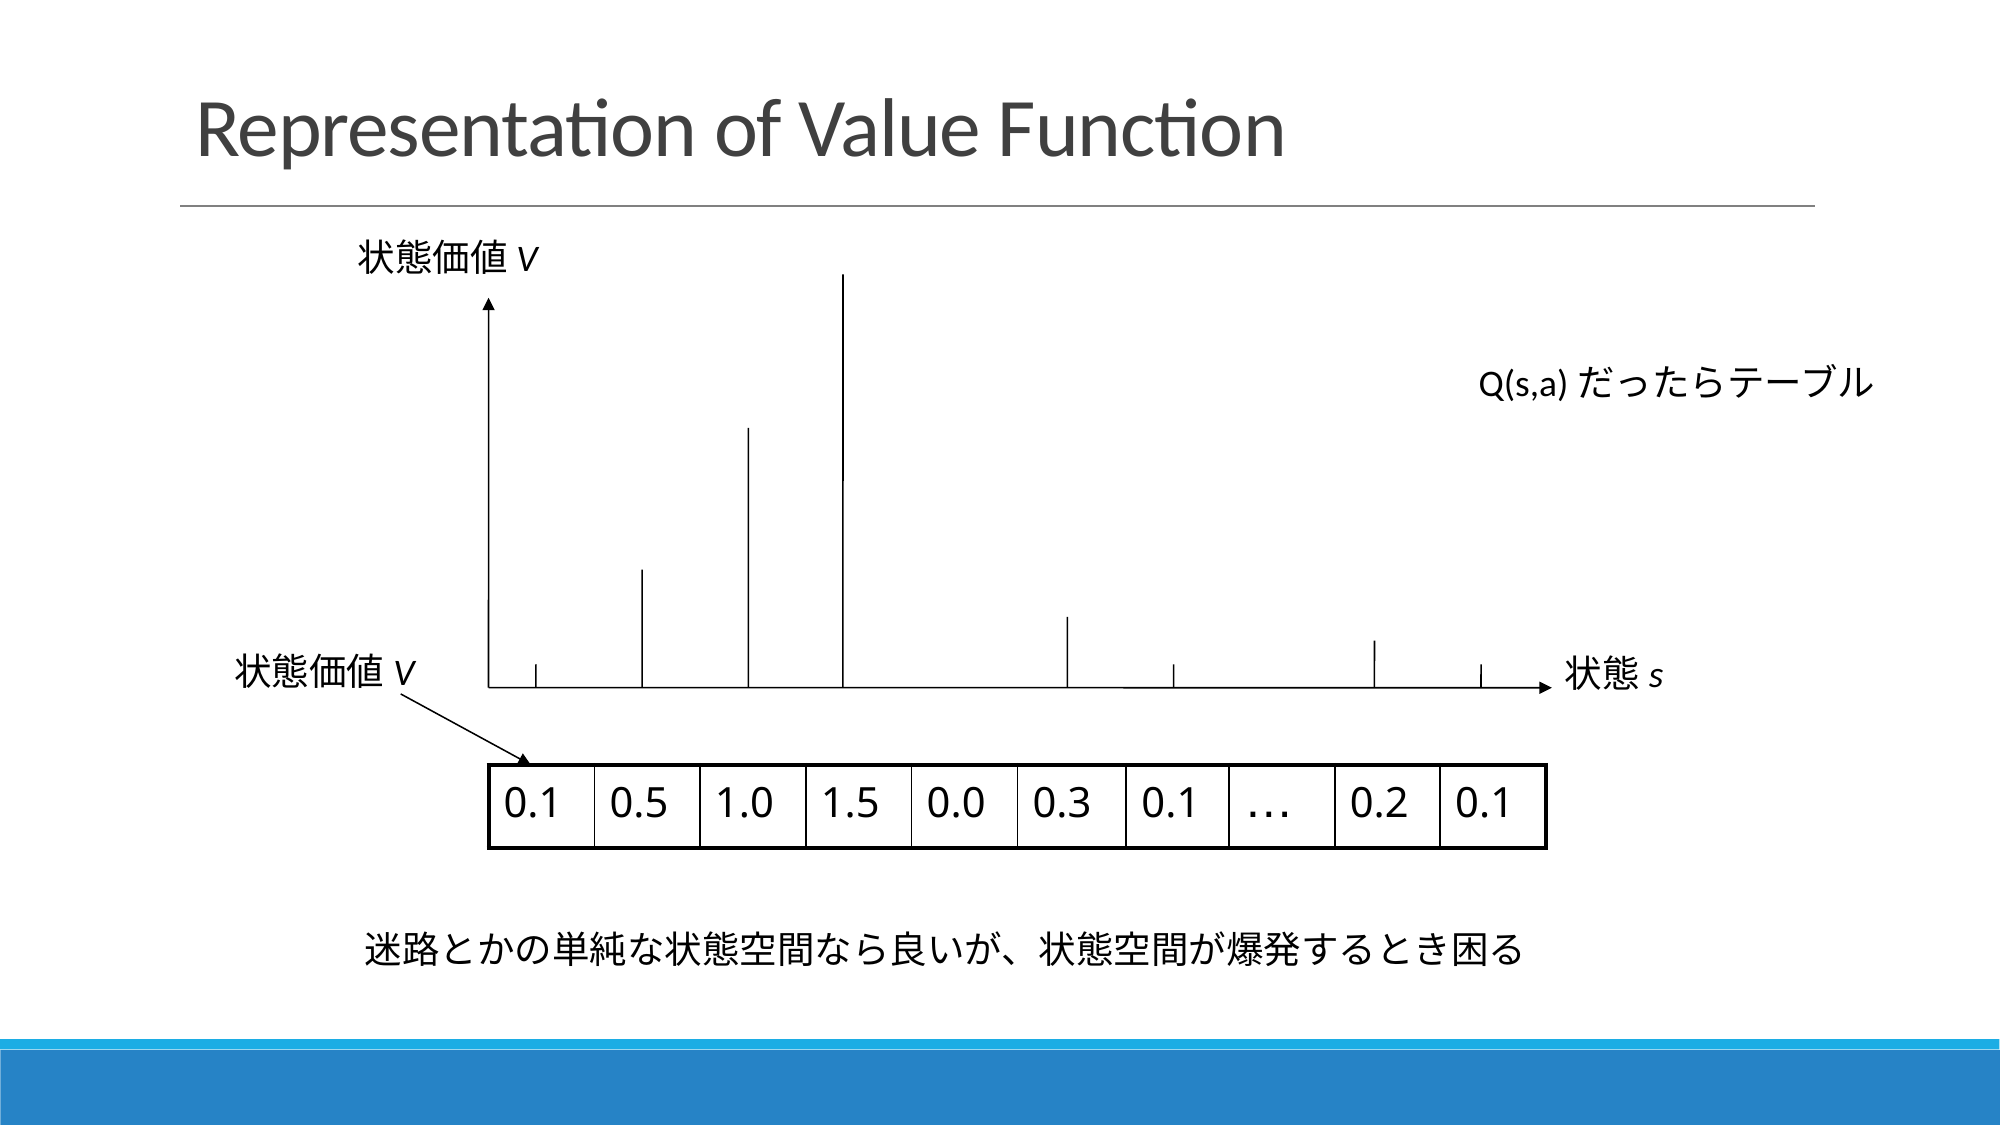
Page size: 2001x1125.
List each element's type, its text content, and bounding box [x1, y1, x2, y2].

table_header 0.5 [595, 767, 699, 846]
table_header 1.0 [701, 767, 805, 846]
text_box 状態価値V [219, 640, 430, 701]
text_box [1481, 681, 1549, 694]
text_box 状態s [1549, 642, 1679, 703]
text_box 迷路とかの単純な状態空間なら良いが、状態空間が爆発するとき困る [349, 918, 1542, 979]
text_box [482, 297, 495, 688]
table_header 1.5 [807, 767, 911, 846]
table_header 0.1 [491, 767, 594, 846]
text_box [400, 693, 531, 765]
text_box 状態価値V [342, 226, 553, 287]
table_header 0.3 [1018, 767, 1125, 846]
table_header 0.0 [912, 767, 1017, 846]
title Representation of Value Function [180, 44, 1830, 181]
table_header 0.1 [1441, 767, 1544, 846]
table_header 0.2 [1336, 767, 1439, 846]
text_box Q(s,a)だったらテーブル [1464, 351, 1920, 411]
table_header 0.1 [1127, 767, 1228, 846]
table_header … [1230, 767, 1334, 846]
